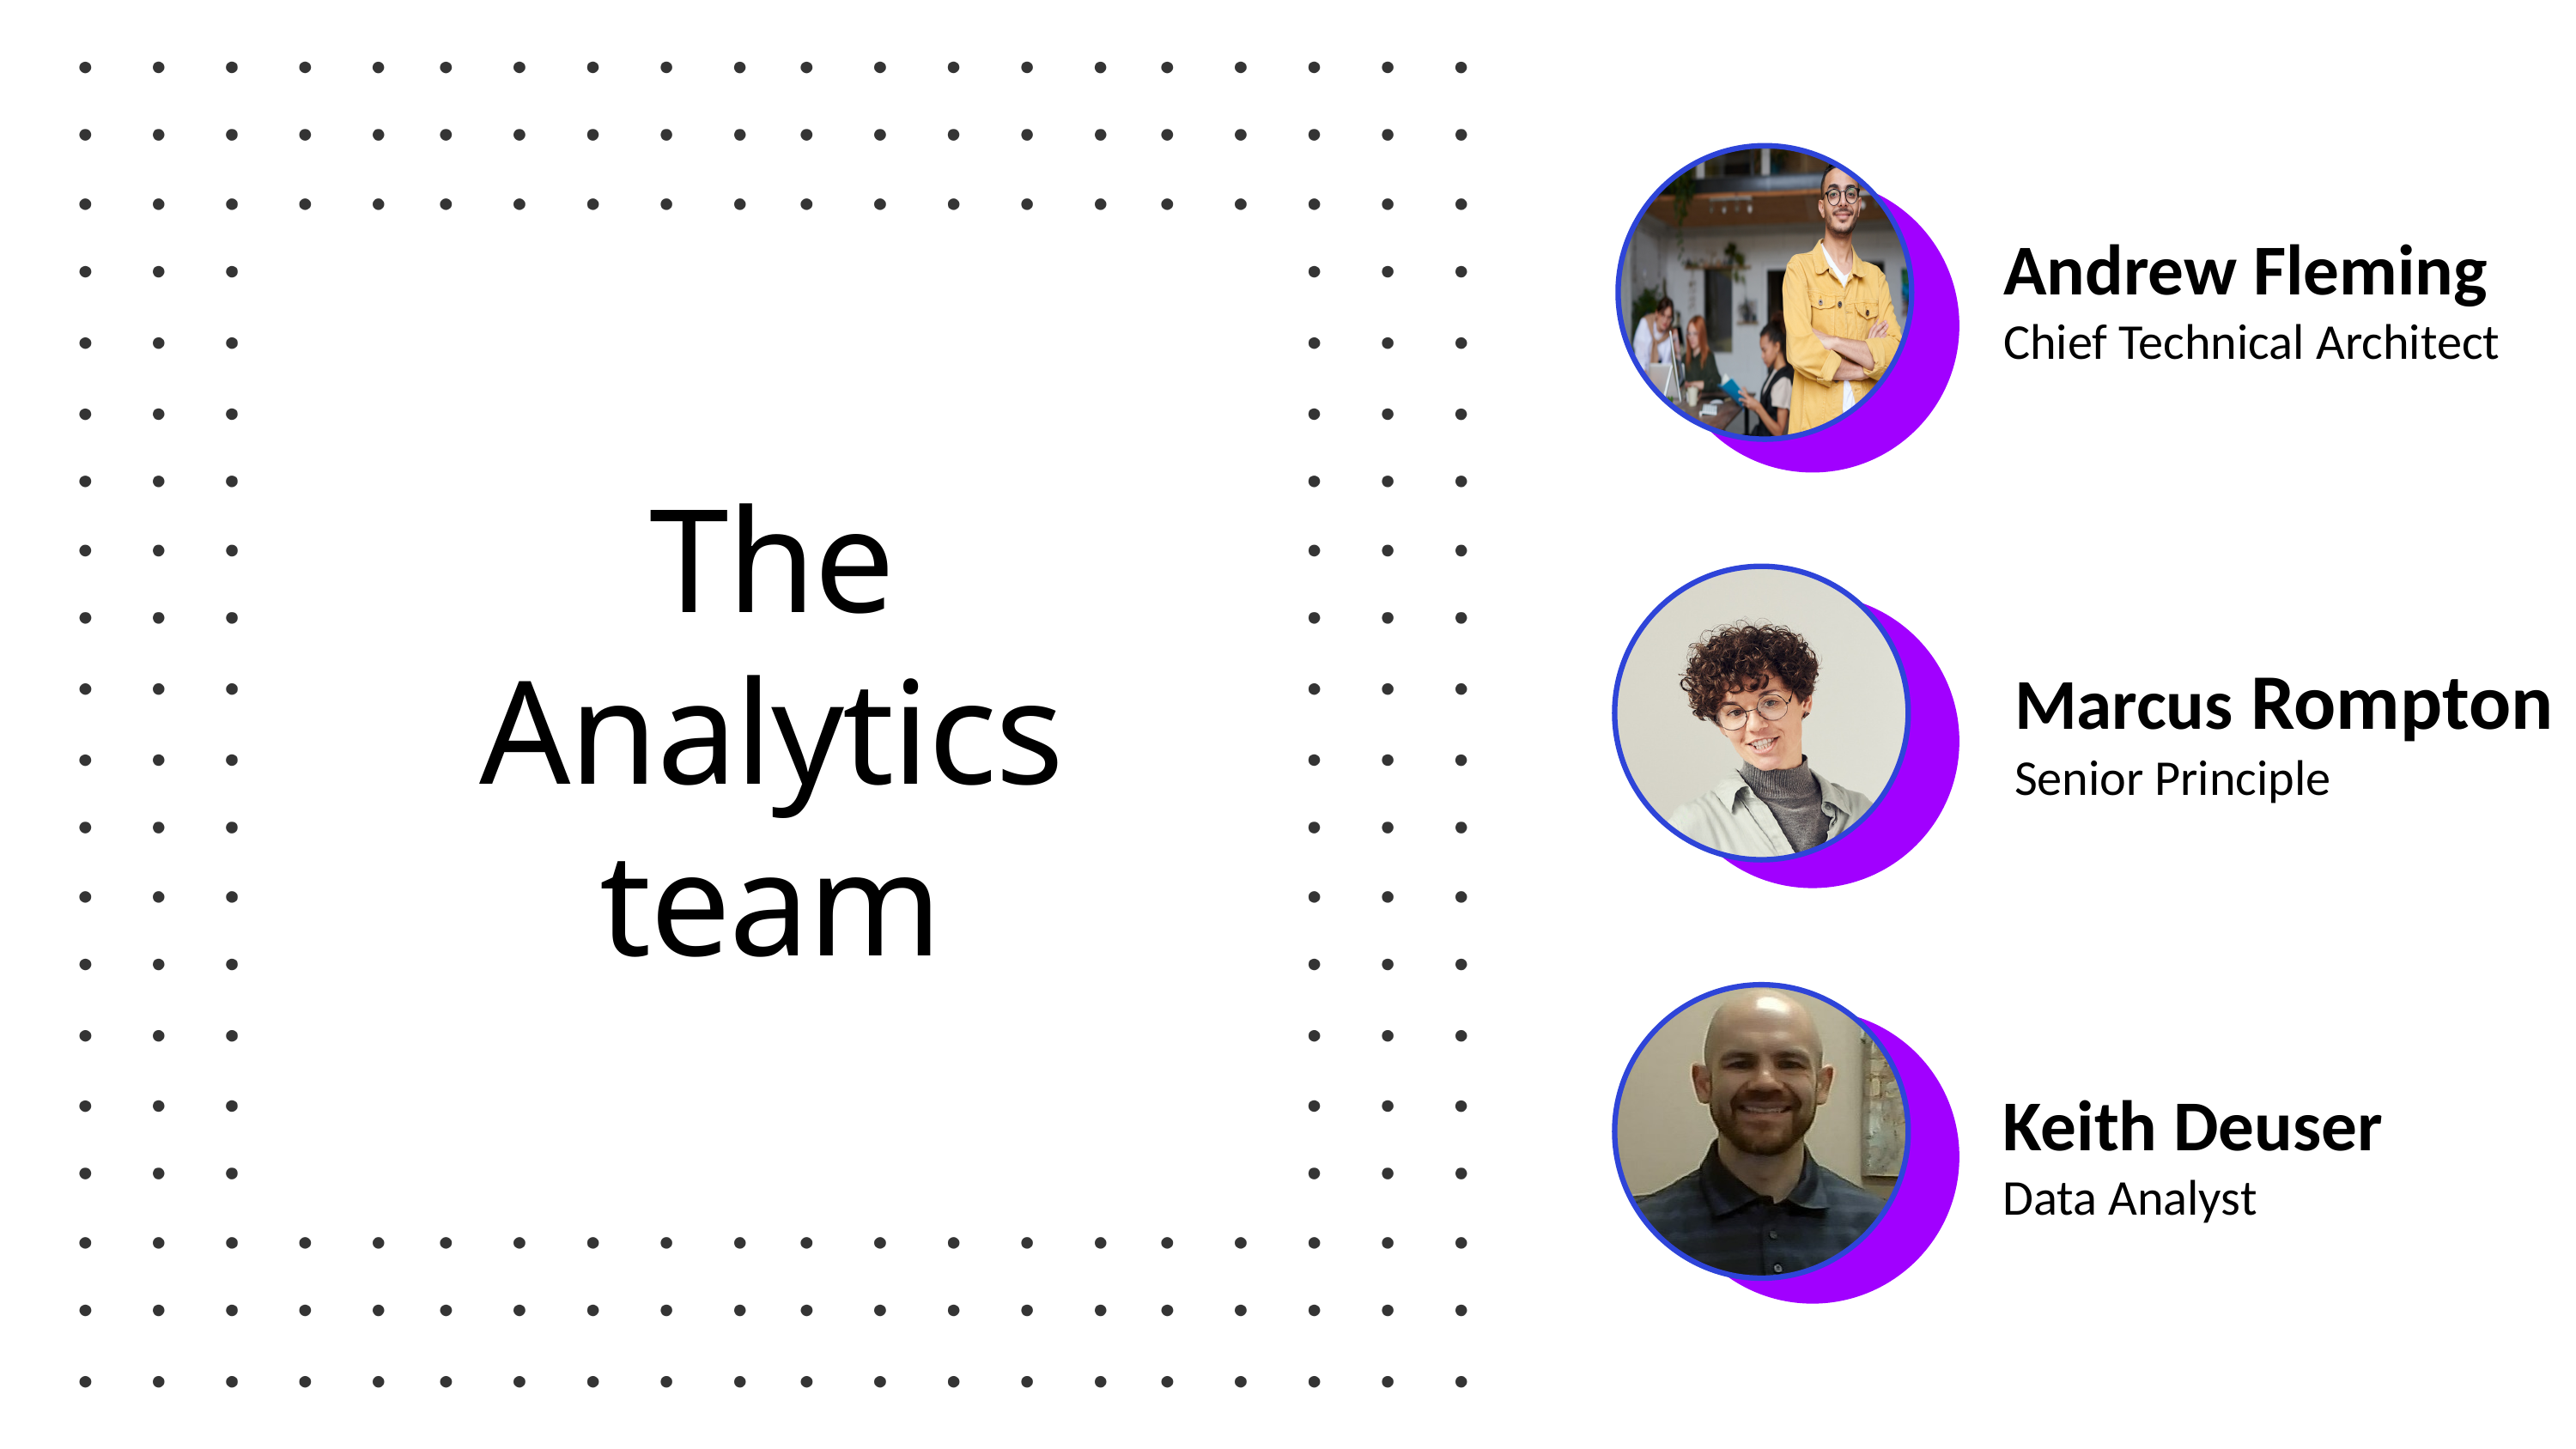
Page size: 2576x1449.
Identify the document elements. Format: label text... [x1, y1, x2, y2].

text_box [1665, 594, 1960, 888]
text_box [1607, 563, 1916, 863]
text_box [1665, 1009, 1960, 1304]
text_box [1611, 139, 1919, 446]
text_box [1665, 179, 1960, 473]
text_box Keith Deuser Data Analyst [1990, 1072, 2397, 1231]
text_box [70, 57, 1472, 1392]
text_box Marcus Rompton Senior Principle [2002, 645, 2567, 812]
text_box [1607, 981, 1916, 1282]
text_box Andrew Fleming Chief Technical Architect [1990, 216, 2513, 376]
